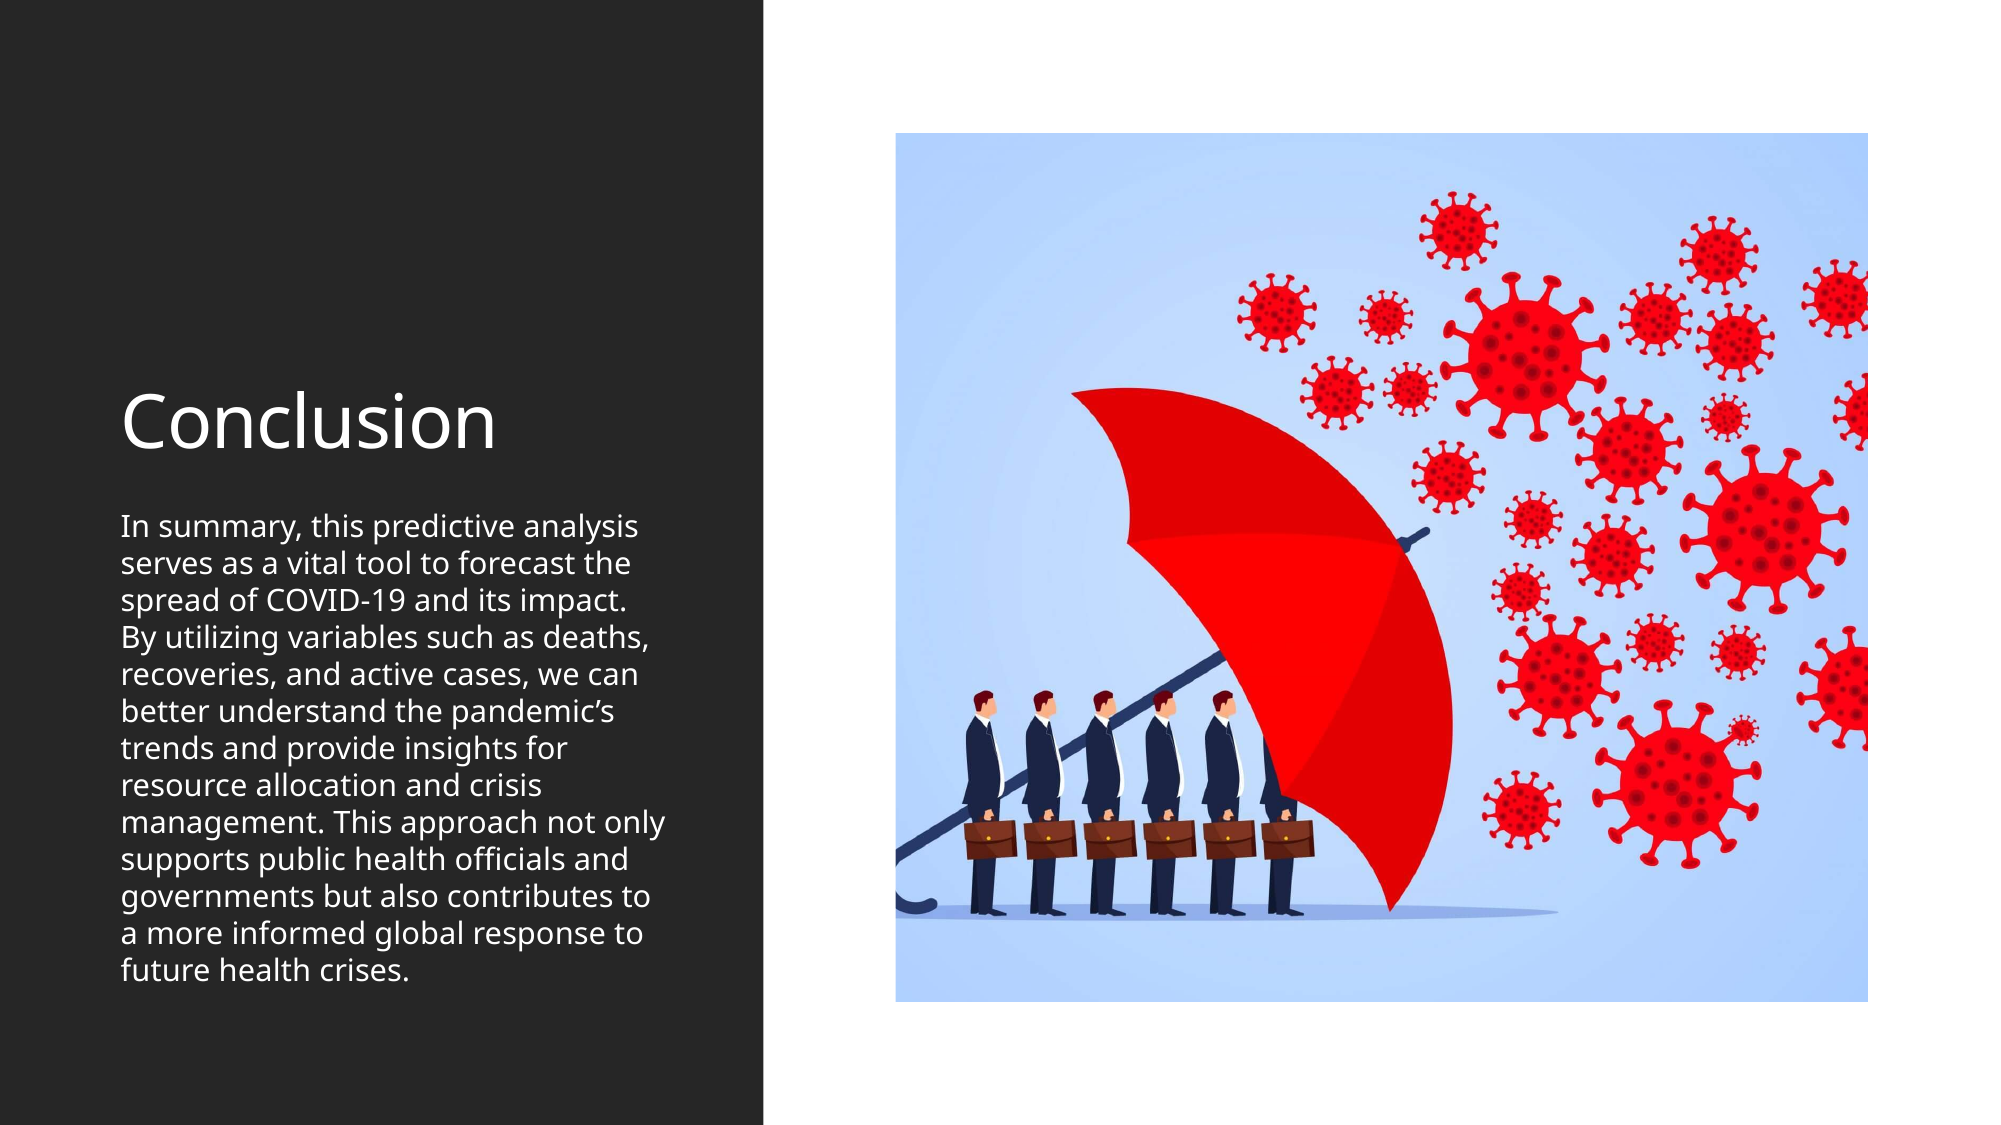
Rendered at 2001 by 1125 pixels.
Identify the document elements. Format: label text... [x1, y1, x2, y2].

title Conclusion [105, 128, 683, 473]
list In summary, this predictive analysis serves as a vital tool to forecast the spread of COVID-19 and its impact. By utilizing variables such as deaths, recoveries, and active cases, we can better understand the pandemic’s trends and provide insights for resource allocation and crisis management. This approach not only supports public health officials and governments but also contributes to a more informed global response to future health crises. [105, 499, 683, 1002]
picture [894, 132, 1869, 1003]
